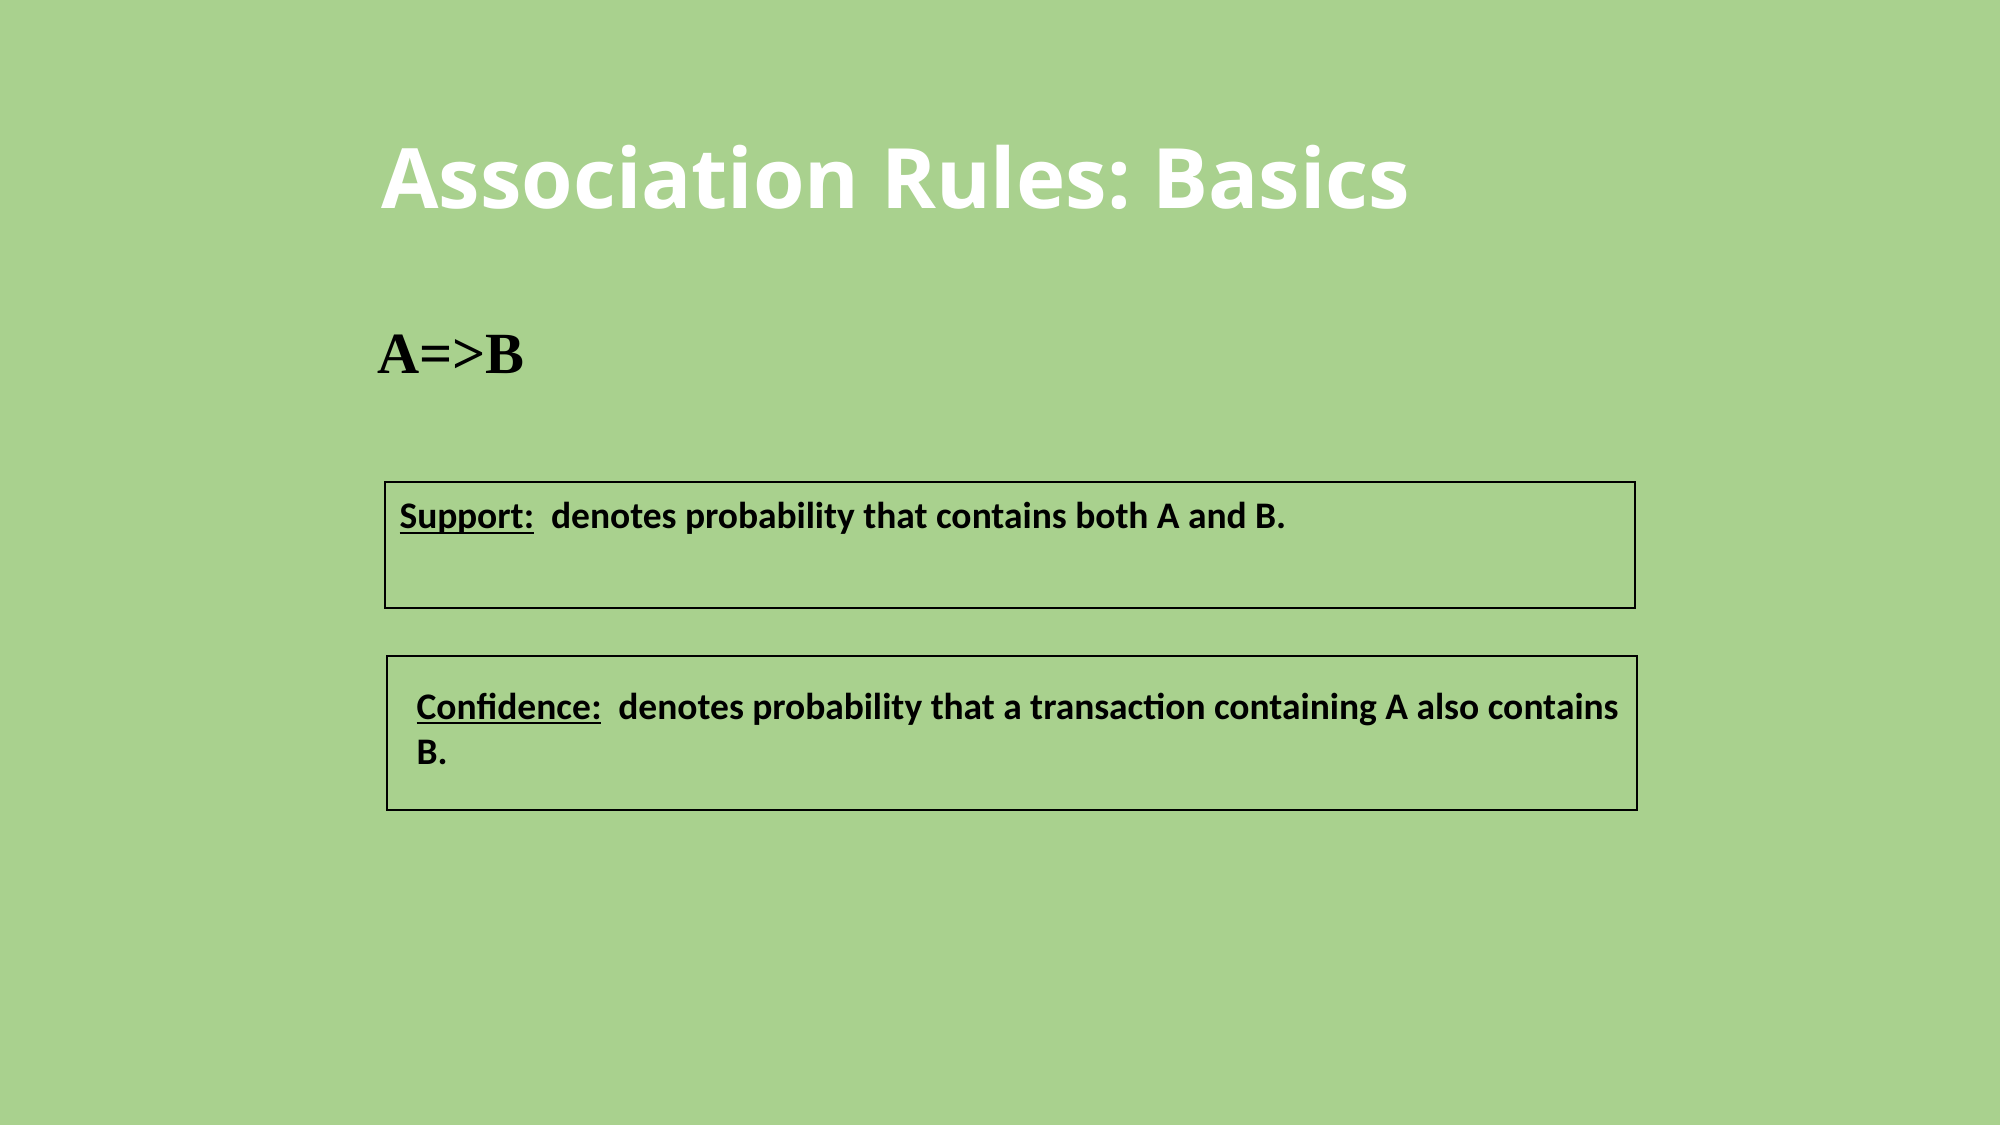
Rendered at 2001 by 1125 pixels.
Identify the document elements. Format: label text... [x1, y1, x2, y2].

text_box A=>B [362, 308, 1637, 469]
title Association Rules: Basics [366, 128, 1633, 254]
text_box [386, 655, 1637, 811]
text_box Confidence: denotes probability that a transaction containing A also contains B. [401, 674, 1637, 780]
text_box Support: denotes probability that contains both A and B. [384, 484, 1386, 544]
text_box [384, 481, 1635, 608]
